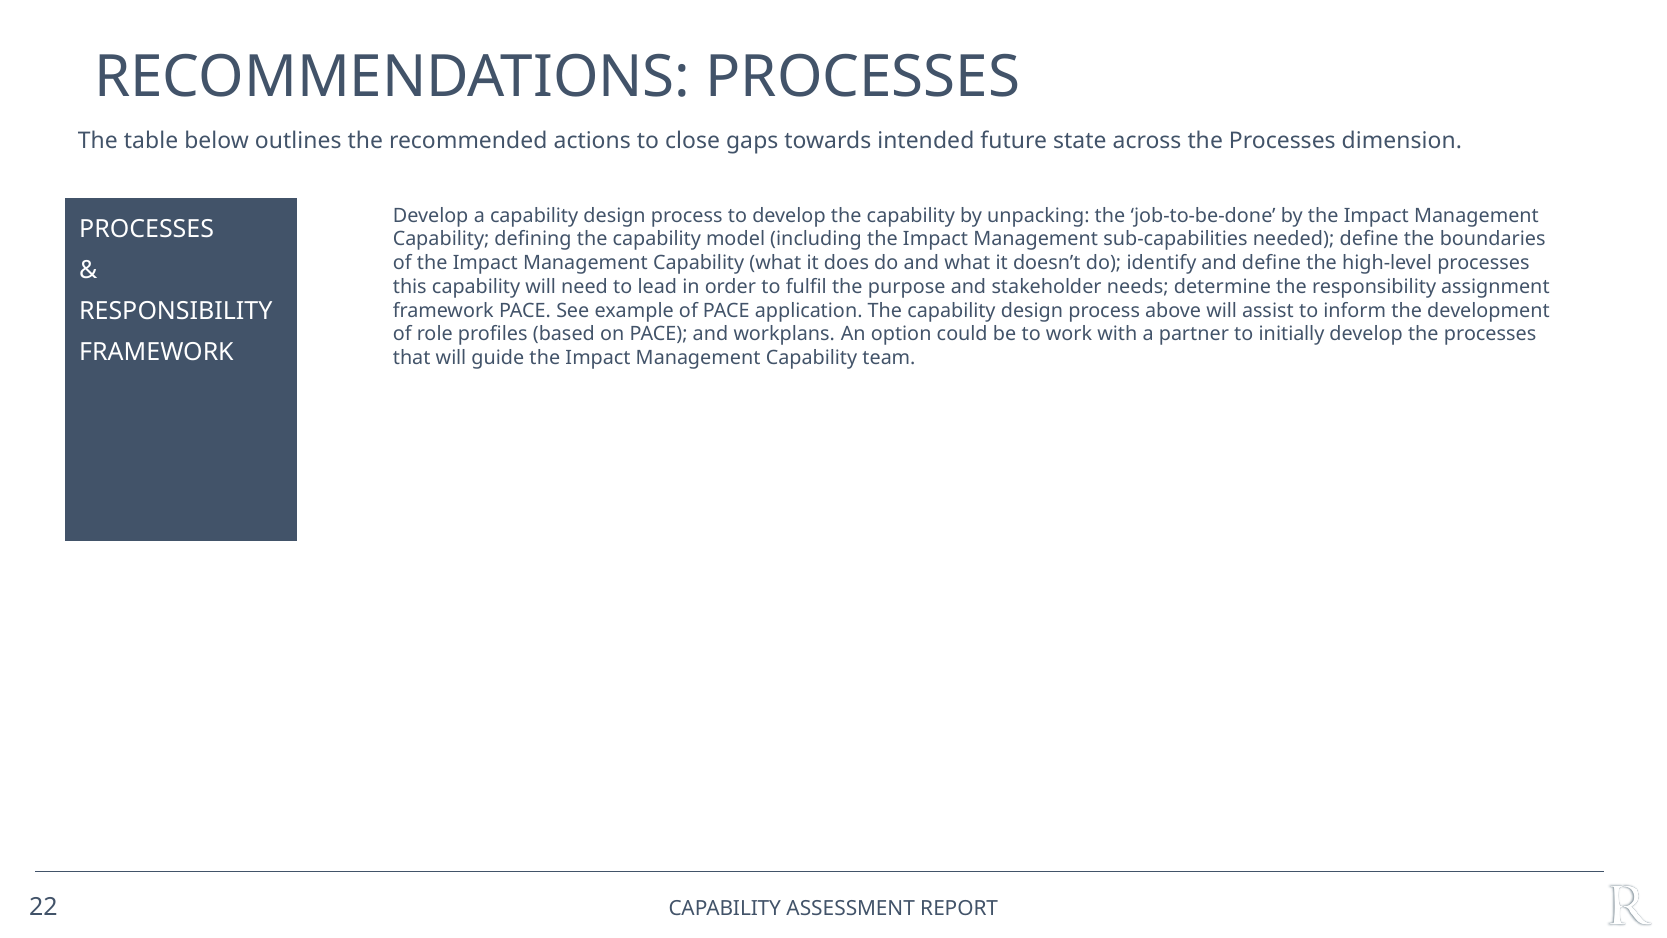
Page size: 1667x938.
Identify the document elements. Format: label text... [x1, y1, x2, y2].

slide_number 22 [7, 882, 80, 933]
list Capability ASSESSMENT Report [412, 882, 1254, 932]
table_header [299, 198, 1603, 541]
picture [1605, 882, 1654, 928]
title Recommendations: PROCESSES [79, 13, 1588, 133]
text_box Develop a capability design process to develop the capability by unpacking: the ‘job-to-be-done’ by the Impact Management Capability; defining the capability model (including the Impact Management sub-capabilities needed); define the boundaries of the Impact Management Capability (what it does do and what it doesn’t do); identify and define the high-level processes this capability will need to lead in order to fulfil the purpose and stakeholder needs; determine the responsibility assignment framework PACE. See example of PACE application. The capability design process above will assist to inform the development of role profiles (based on PACE); and workplans.​ An option could be to work with a partner to initially develop the processes that will guide the Impact Management Capability team. [378, 194, 1572, 376]
list The table below outlines the recommended actions to close gaps towards intended future state across the Processes dimension. [63, 117, 1571, 173]
table_header PROCESSES & RESPONSIBILITY FRAMEWORK [65, 198, 297, 541]
